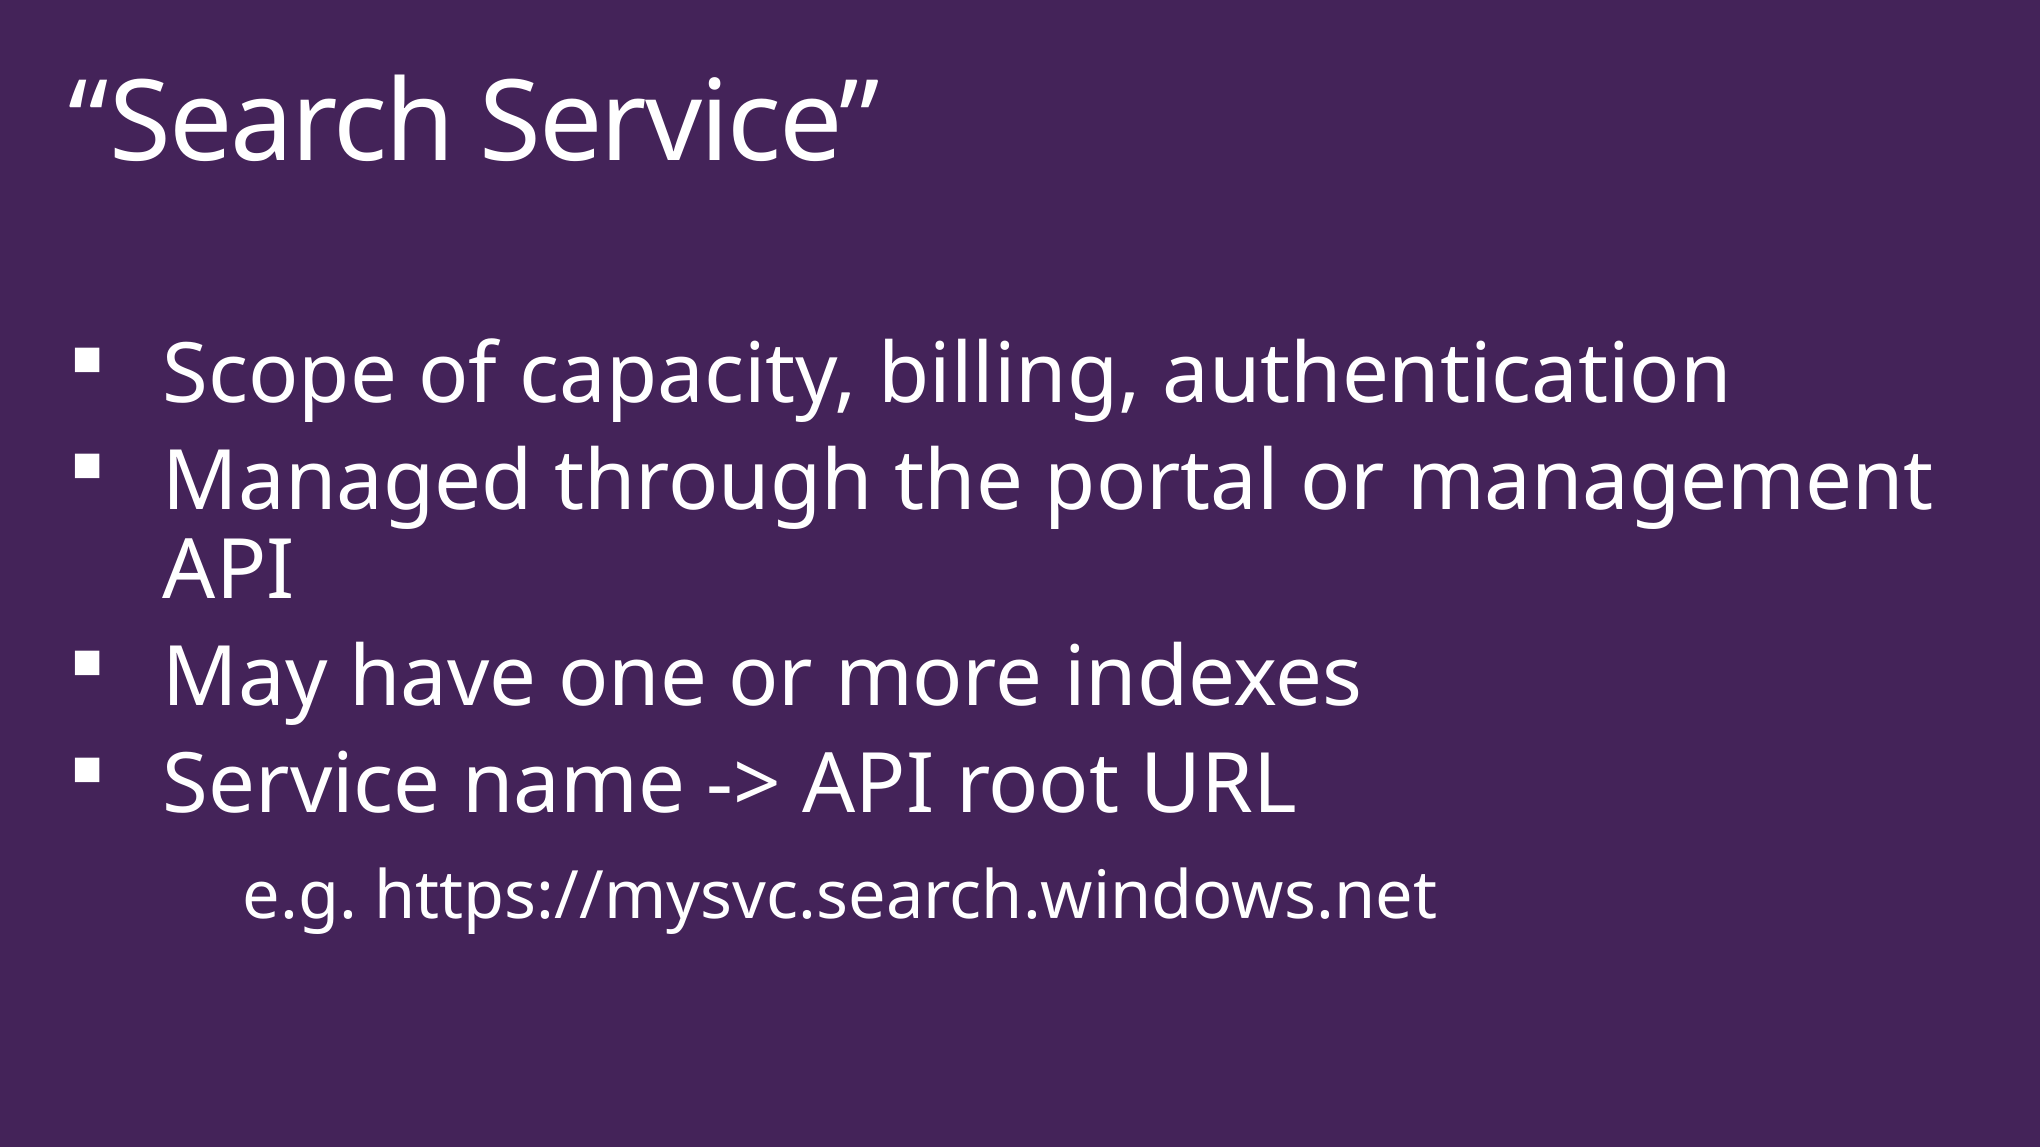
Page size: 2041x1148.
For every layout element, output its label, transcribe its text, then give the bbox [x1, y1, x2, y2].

title “Search Service” [45, 48, 1996, 198]
list Scope of capacity, billing, authentication Managed through the portal or management API May have one or more indexes Service name -> API root URL e.g. https://mysvc.search.windows.net [45, 198, 1996, 876]
